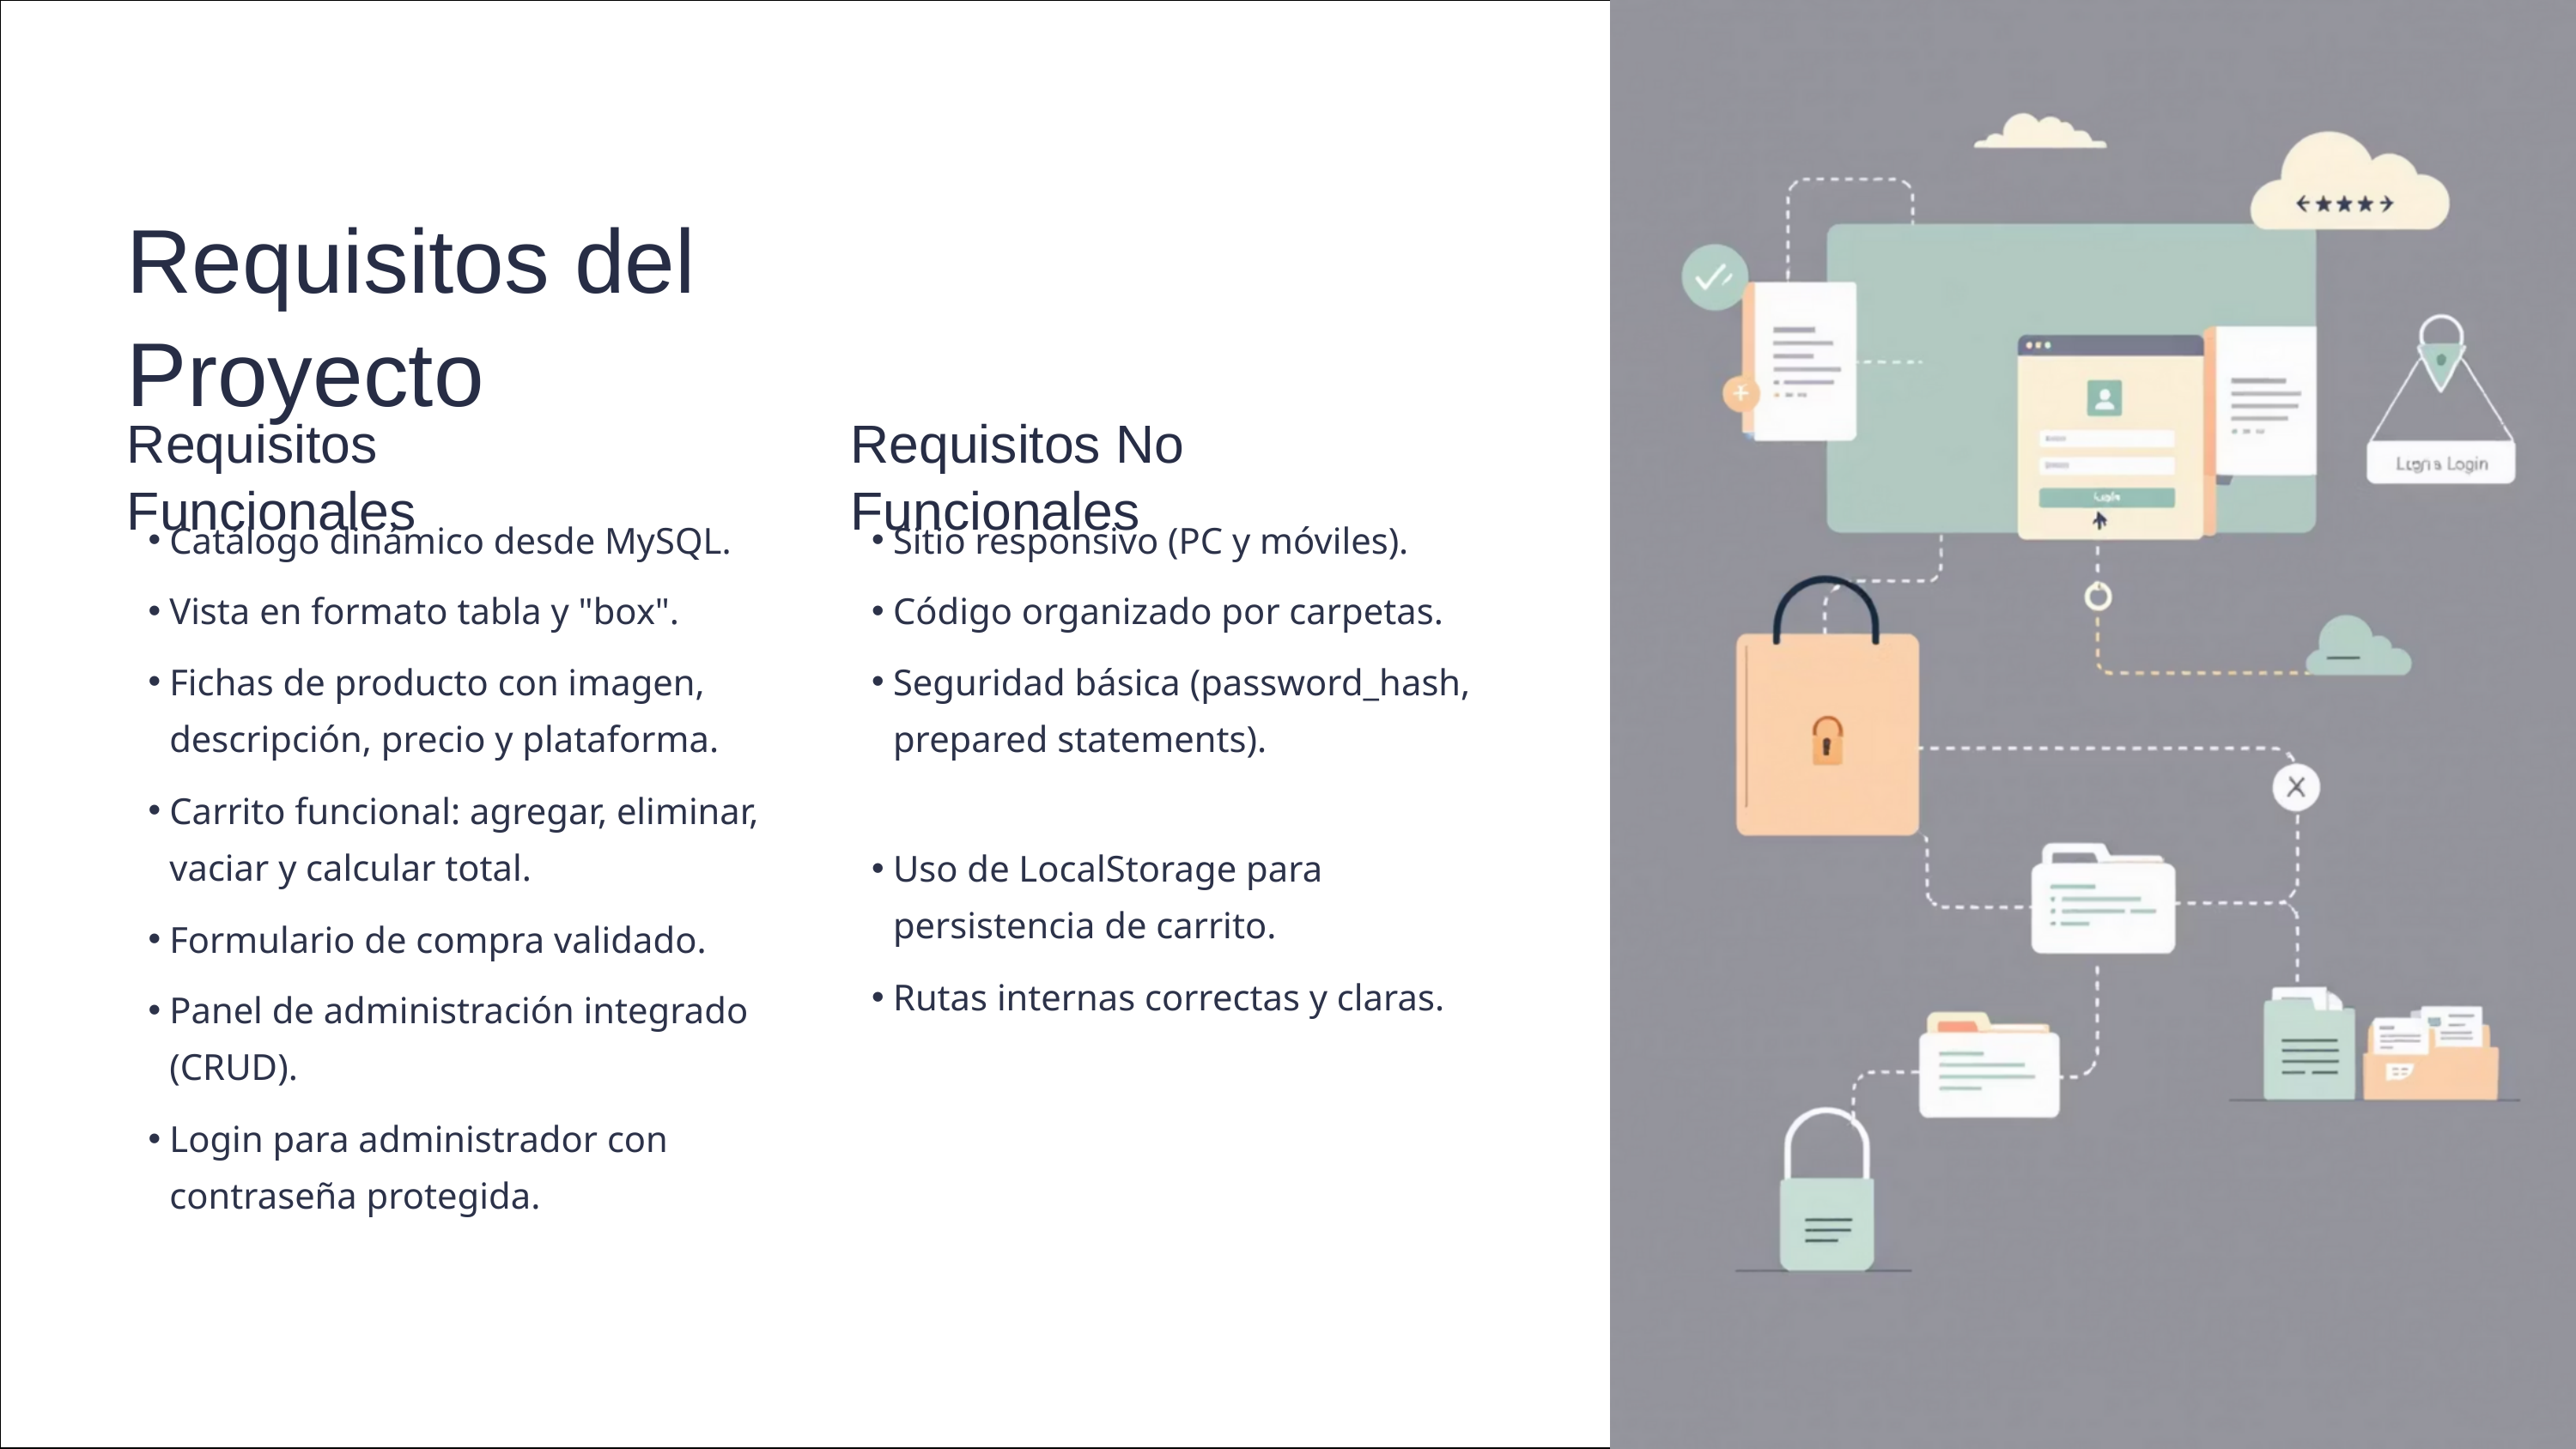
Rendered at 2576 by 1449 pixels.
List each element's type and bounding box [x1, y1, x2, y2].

text_box [0, 0, 1607, 1449]
text_box [1609, 0, 2576, 1449]
